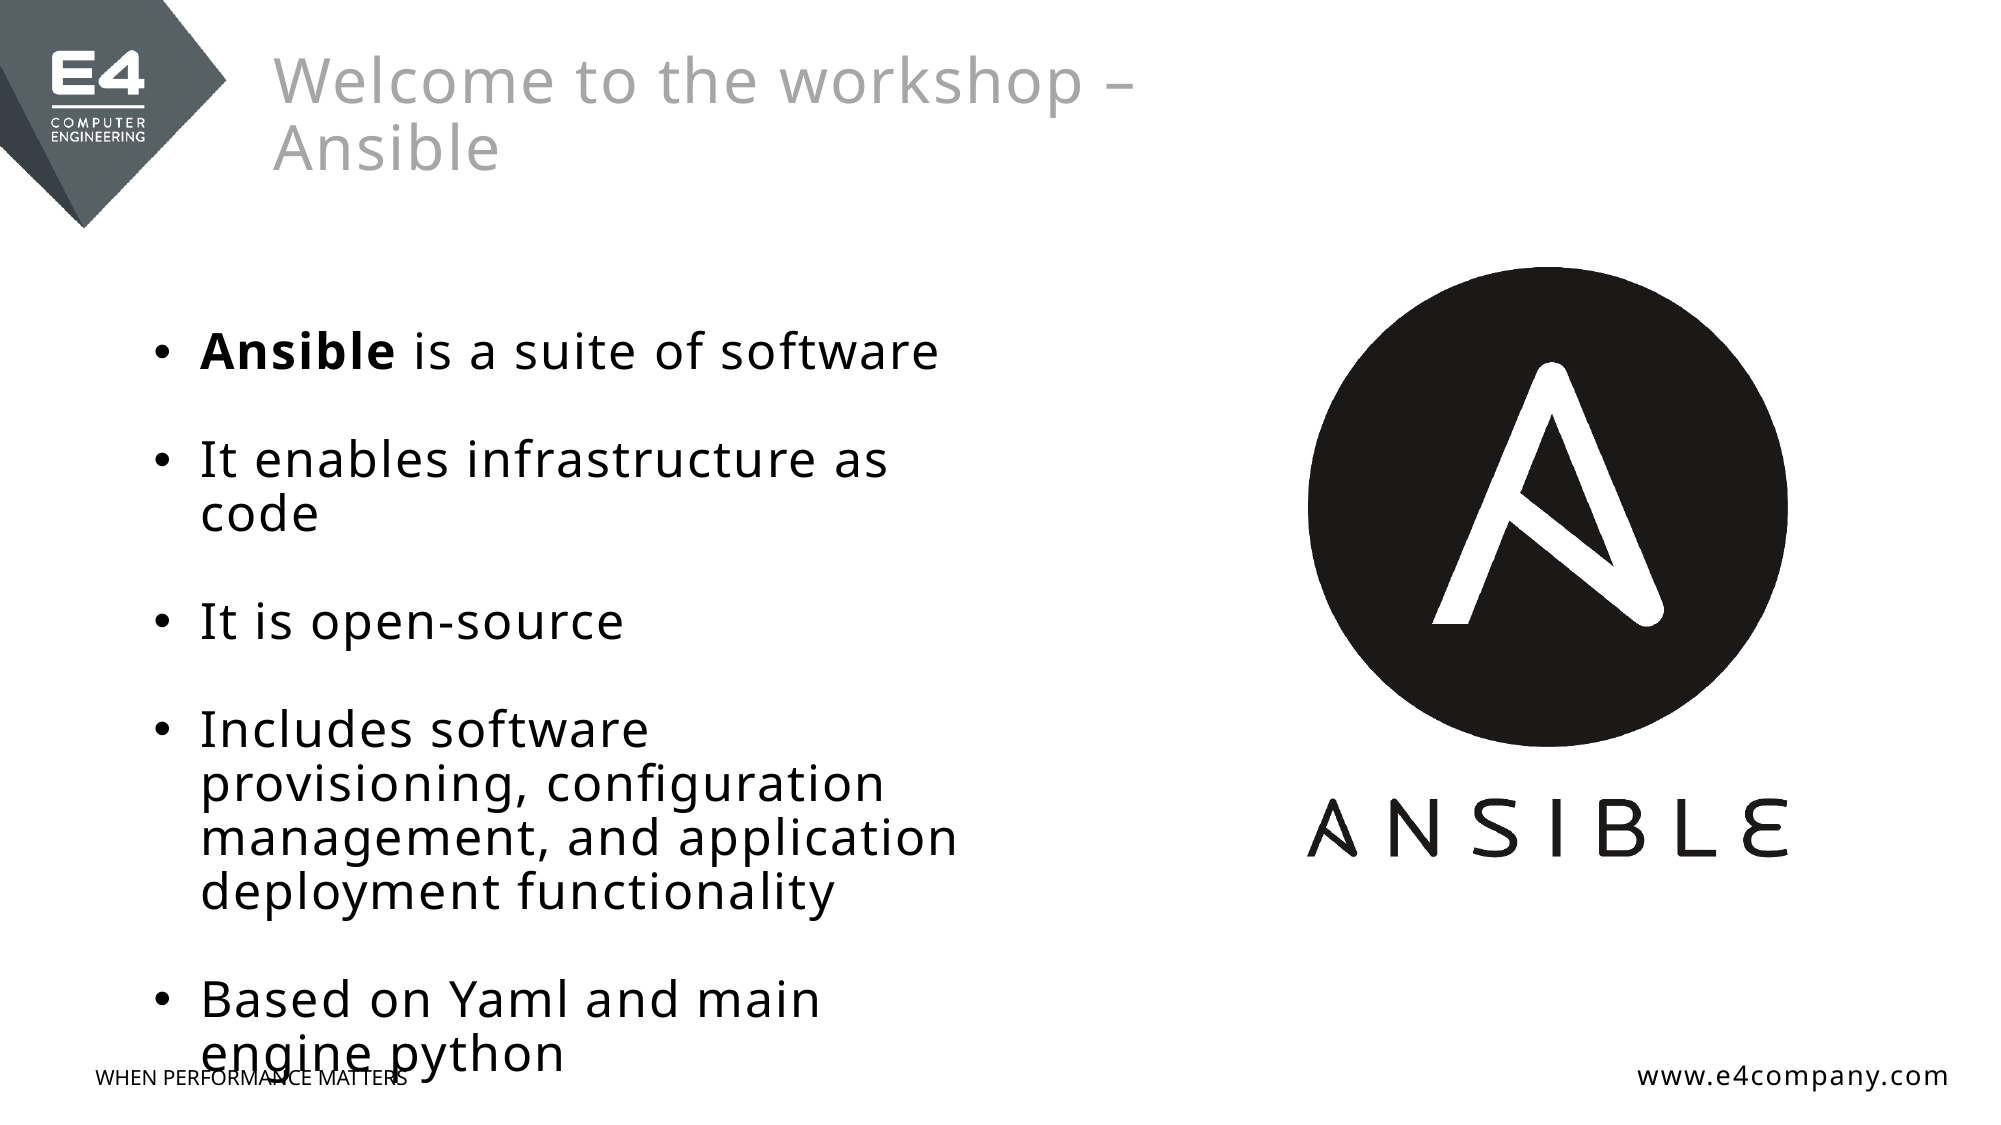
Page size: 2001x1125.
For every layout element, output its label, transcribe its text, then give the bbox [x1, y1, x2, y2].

picture [1306, 266, 1788, 859]
title Welcome to the workshop – Ansible [258, 41, 1519, 260]
text_box Ansible is a suite of software It enables infrastructure as code It is open-source Includes software provisioning, configuration management, and application deployment functionality Based on Yaml and main engine python [138, 259, 1000, 1002]
picture [0, 0, 228, 230]
